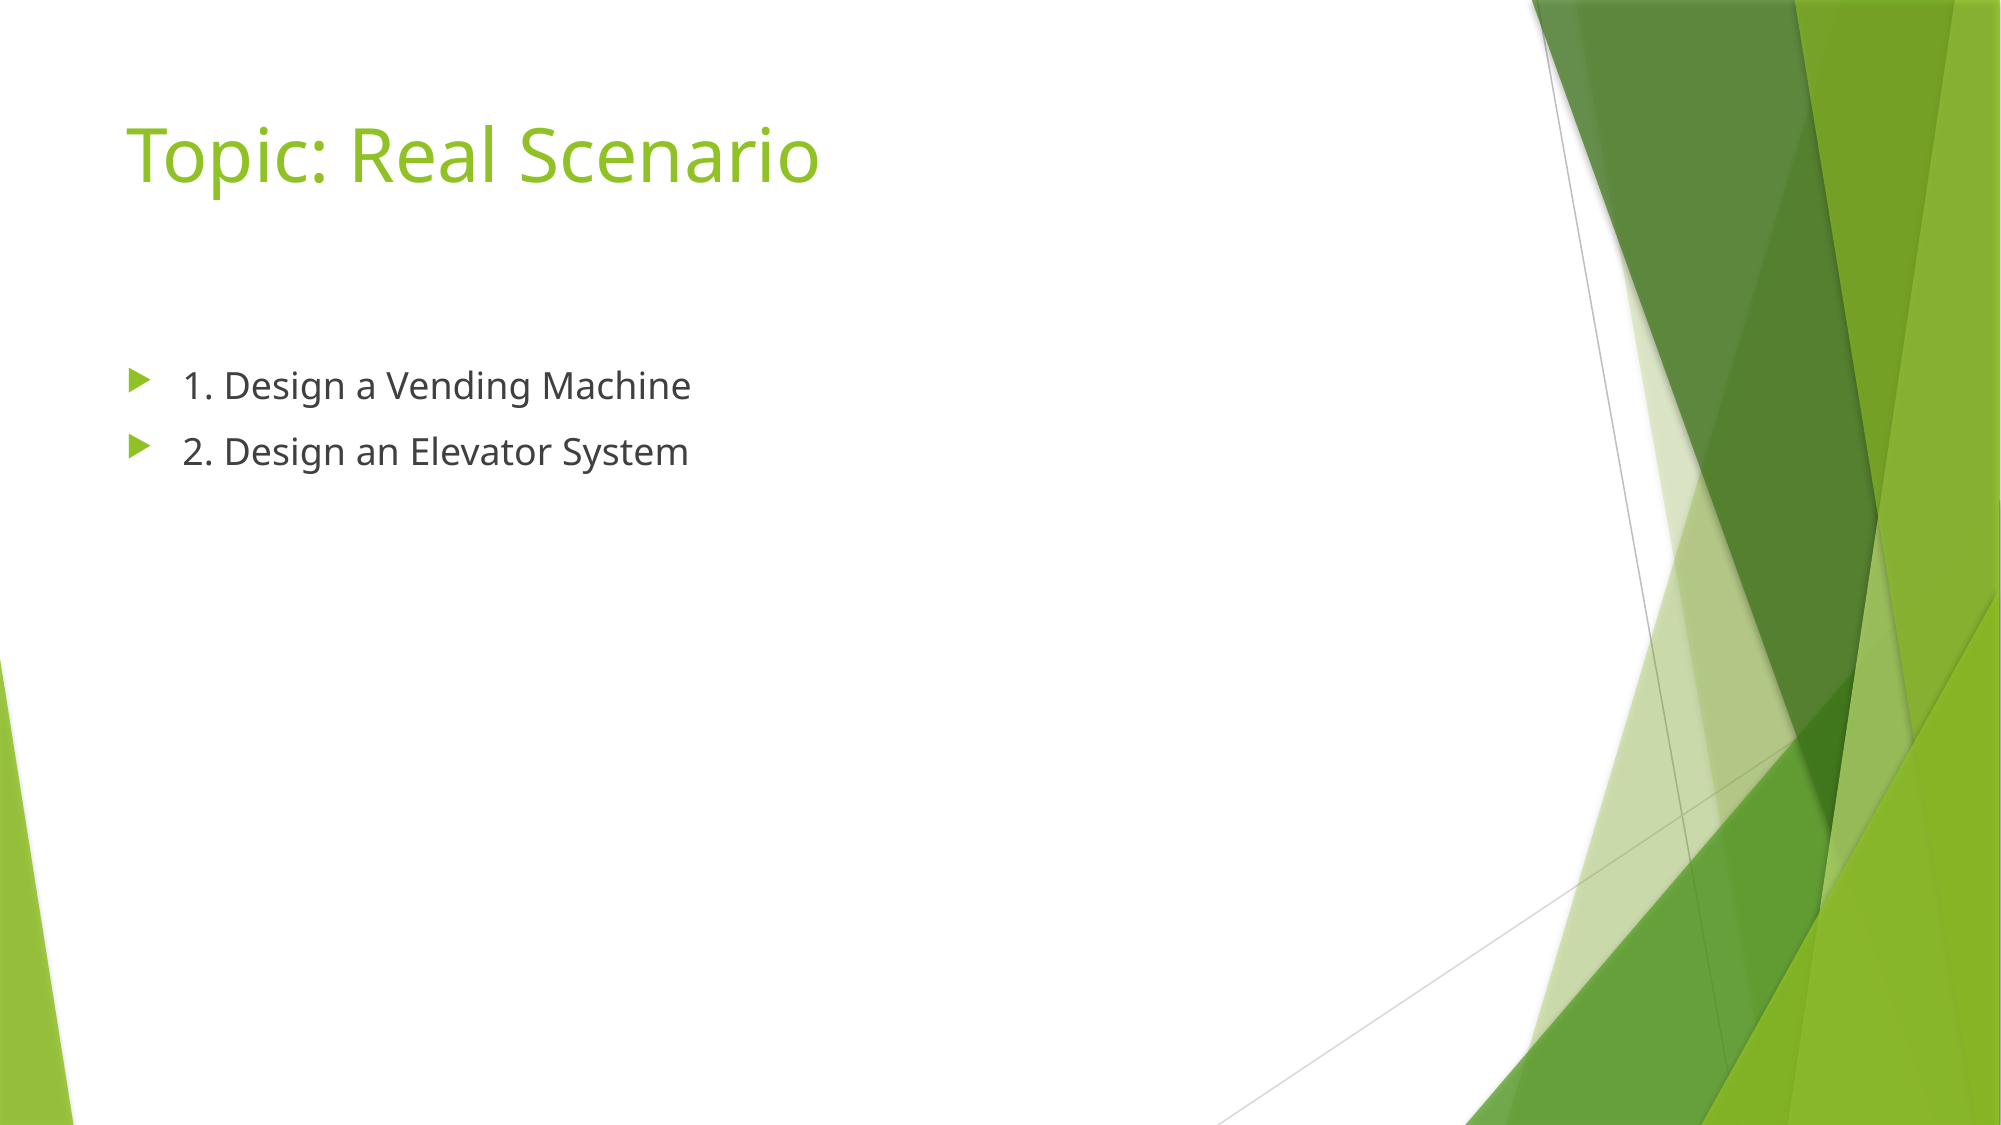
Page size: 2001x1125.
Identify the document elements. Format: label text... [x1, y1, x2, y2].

title Topic: Real Scenario [111, 99, 1522, 317]
list 1. Design a Vending Machine 2. Design an Elevator System [111, 354, 1522, 992]
